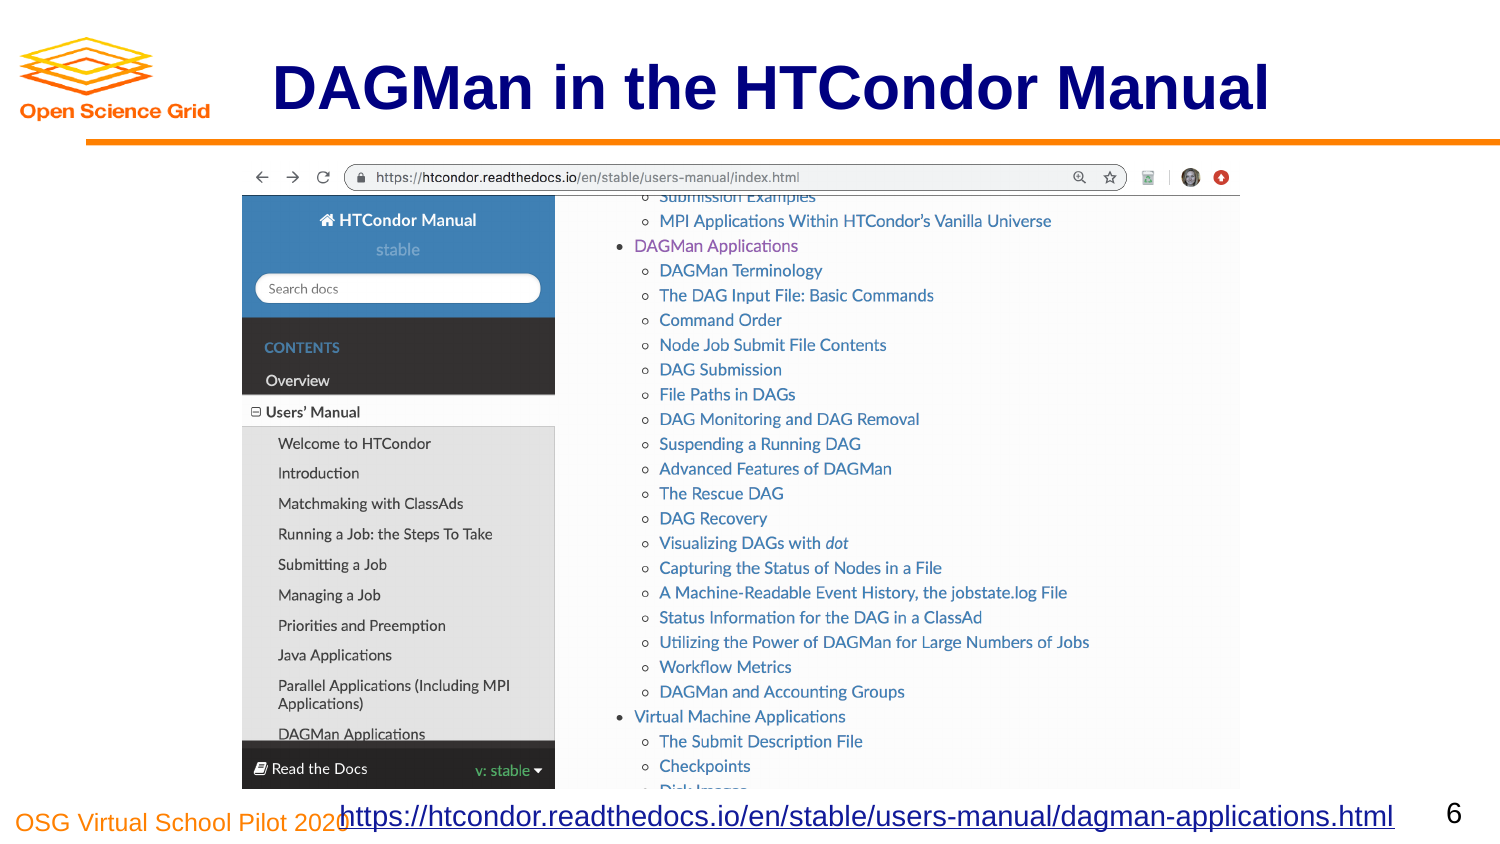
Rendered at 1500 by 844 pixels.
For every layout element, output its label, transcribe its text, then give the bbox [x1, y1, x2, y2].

slide_number 6 [1431, 787, 1500, 844]
text_box https://htcondor.readthedocs.io/en/stable/users-manual/dagman-applications.html [324, 789, 1431, 840]
title DAGMan in the HTCondor Manual [201, 14, 1342, 155]
picture [241, 161, 1241, 789]
picture [0, 20, 201, 134]
